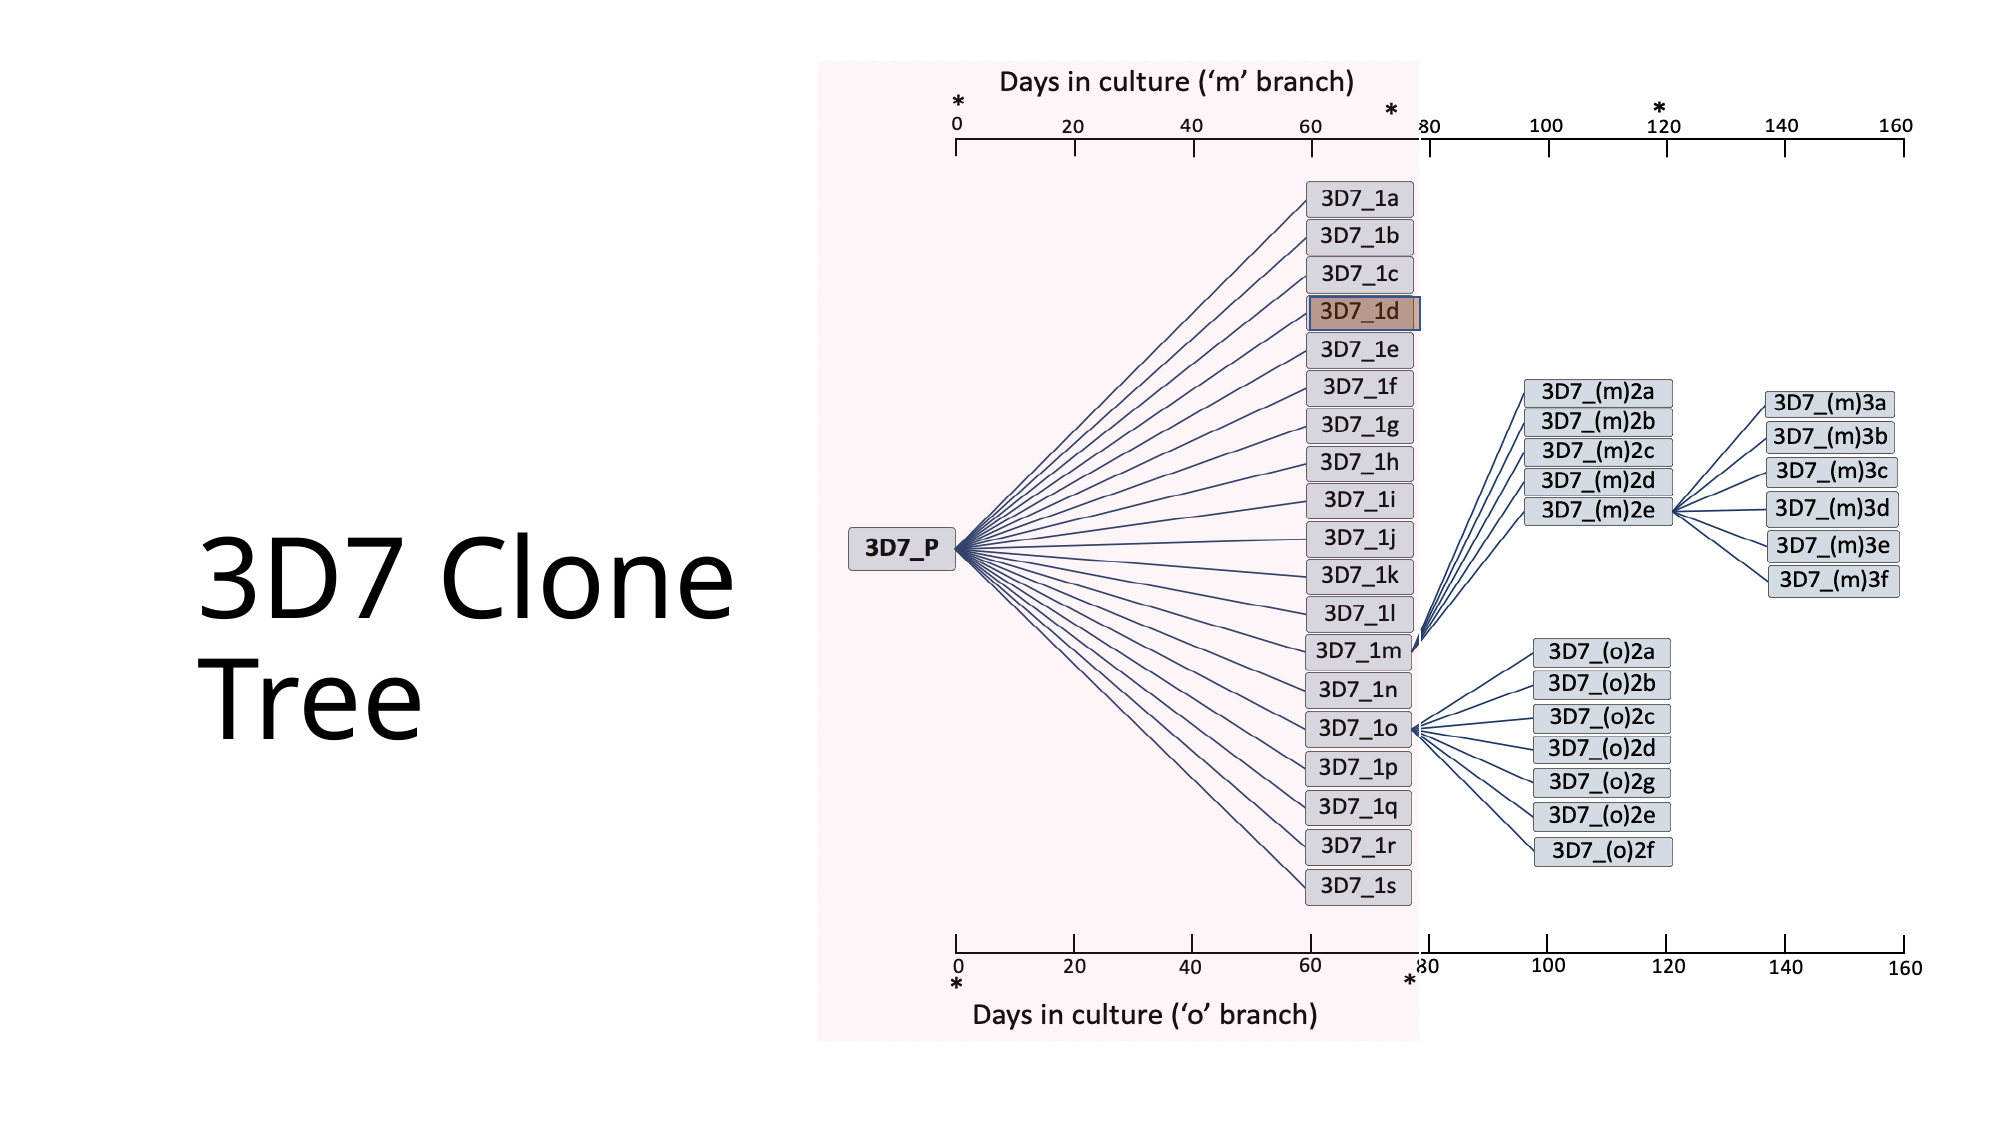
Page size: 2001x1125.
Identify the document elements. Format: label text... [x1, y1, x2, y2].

picture [799, 59, 1957, 1043]
title 3D7 Clone Tree [182, 513, 799, 906]
